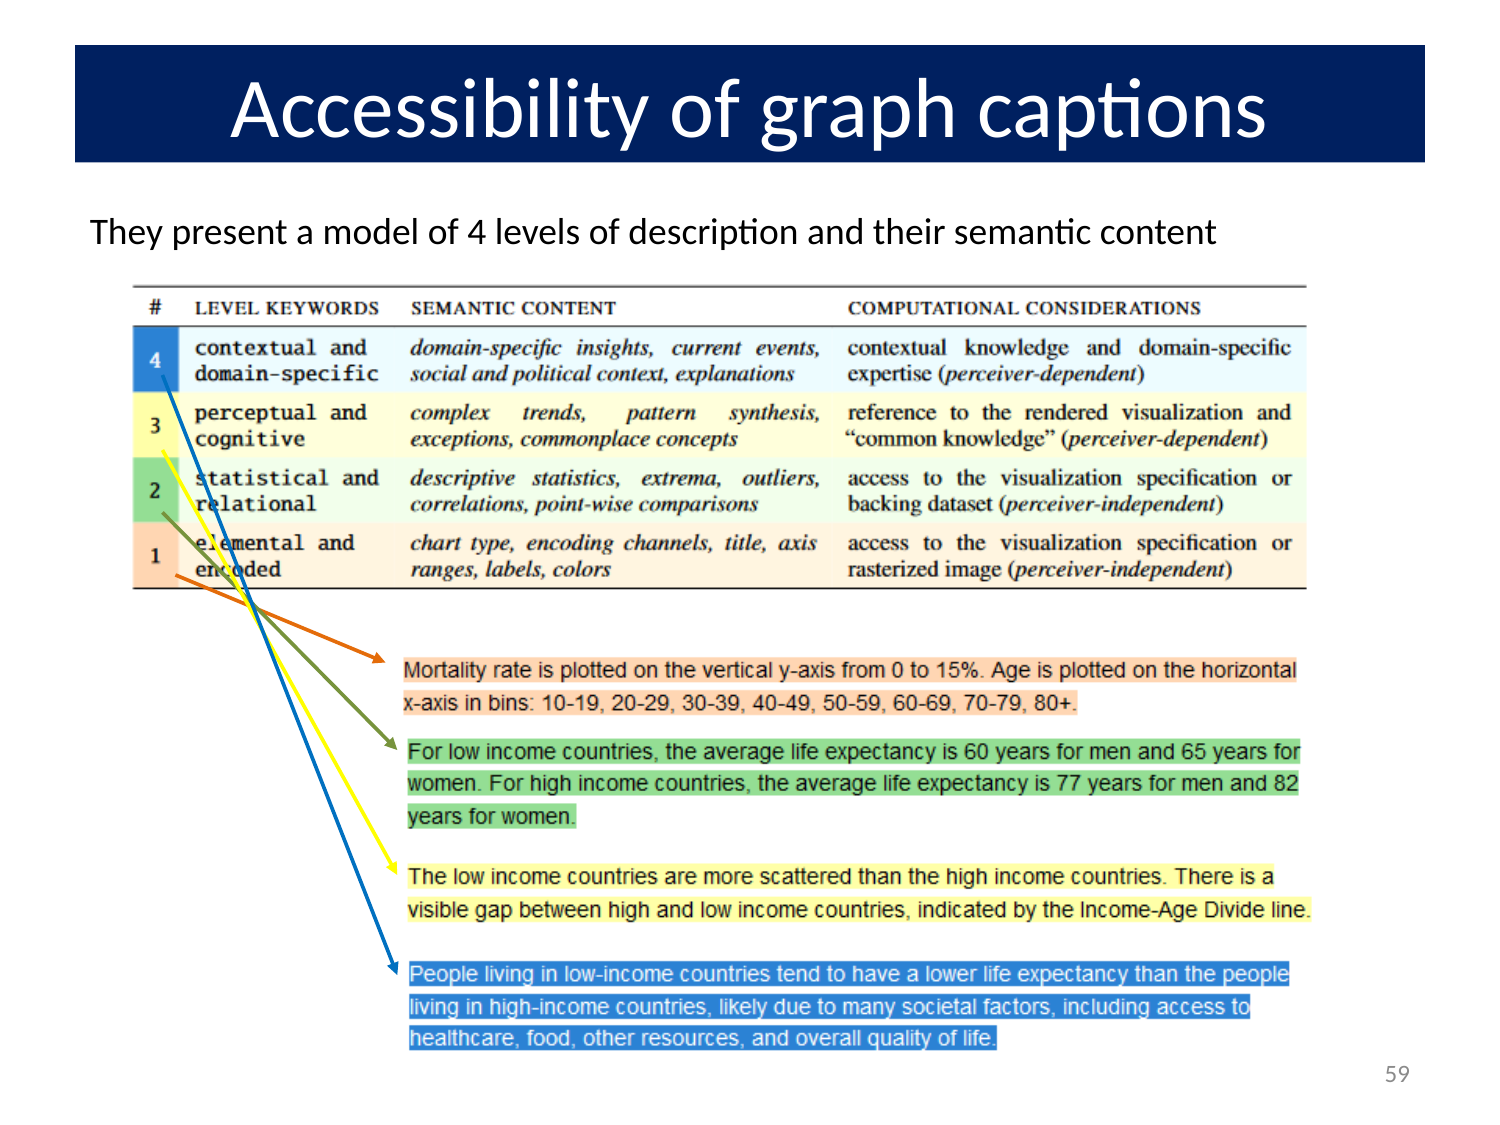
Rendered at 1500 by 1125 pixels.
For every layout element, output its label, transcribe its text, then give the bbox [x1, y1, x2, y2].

text_box They present a model of 4 levels of description and their semantic content [74, 199, 1425, 260]
title Accessibility of graph captions [75, 45, 1425, 163]
picture [124, 277, 1321, 602]
slide_number 59 [1074, 1042, 1425, 1103]
picture [398, 644, 1325, 840]
picture [398, 859, 1326, 935]
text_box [162, 374, 398, 976]
picture [396, 951, 1303, 1064]
